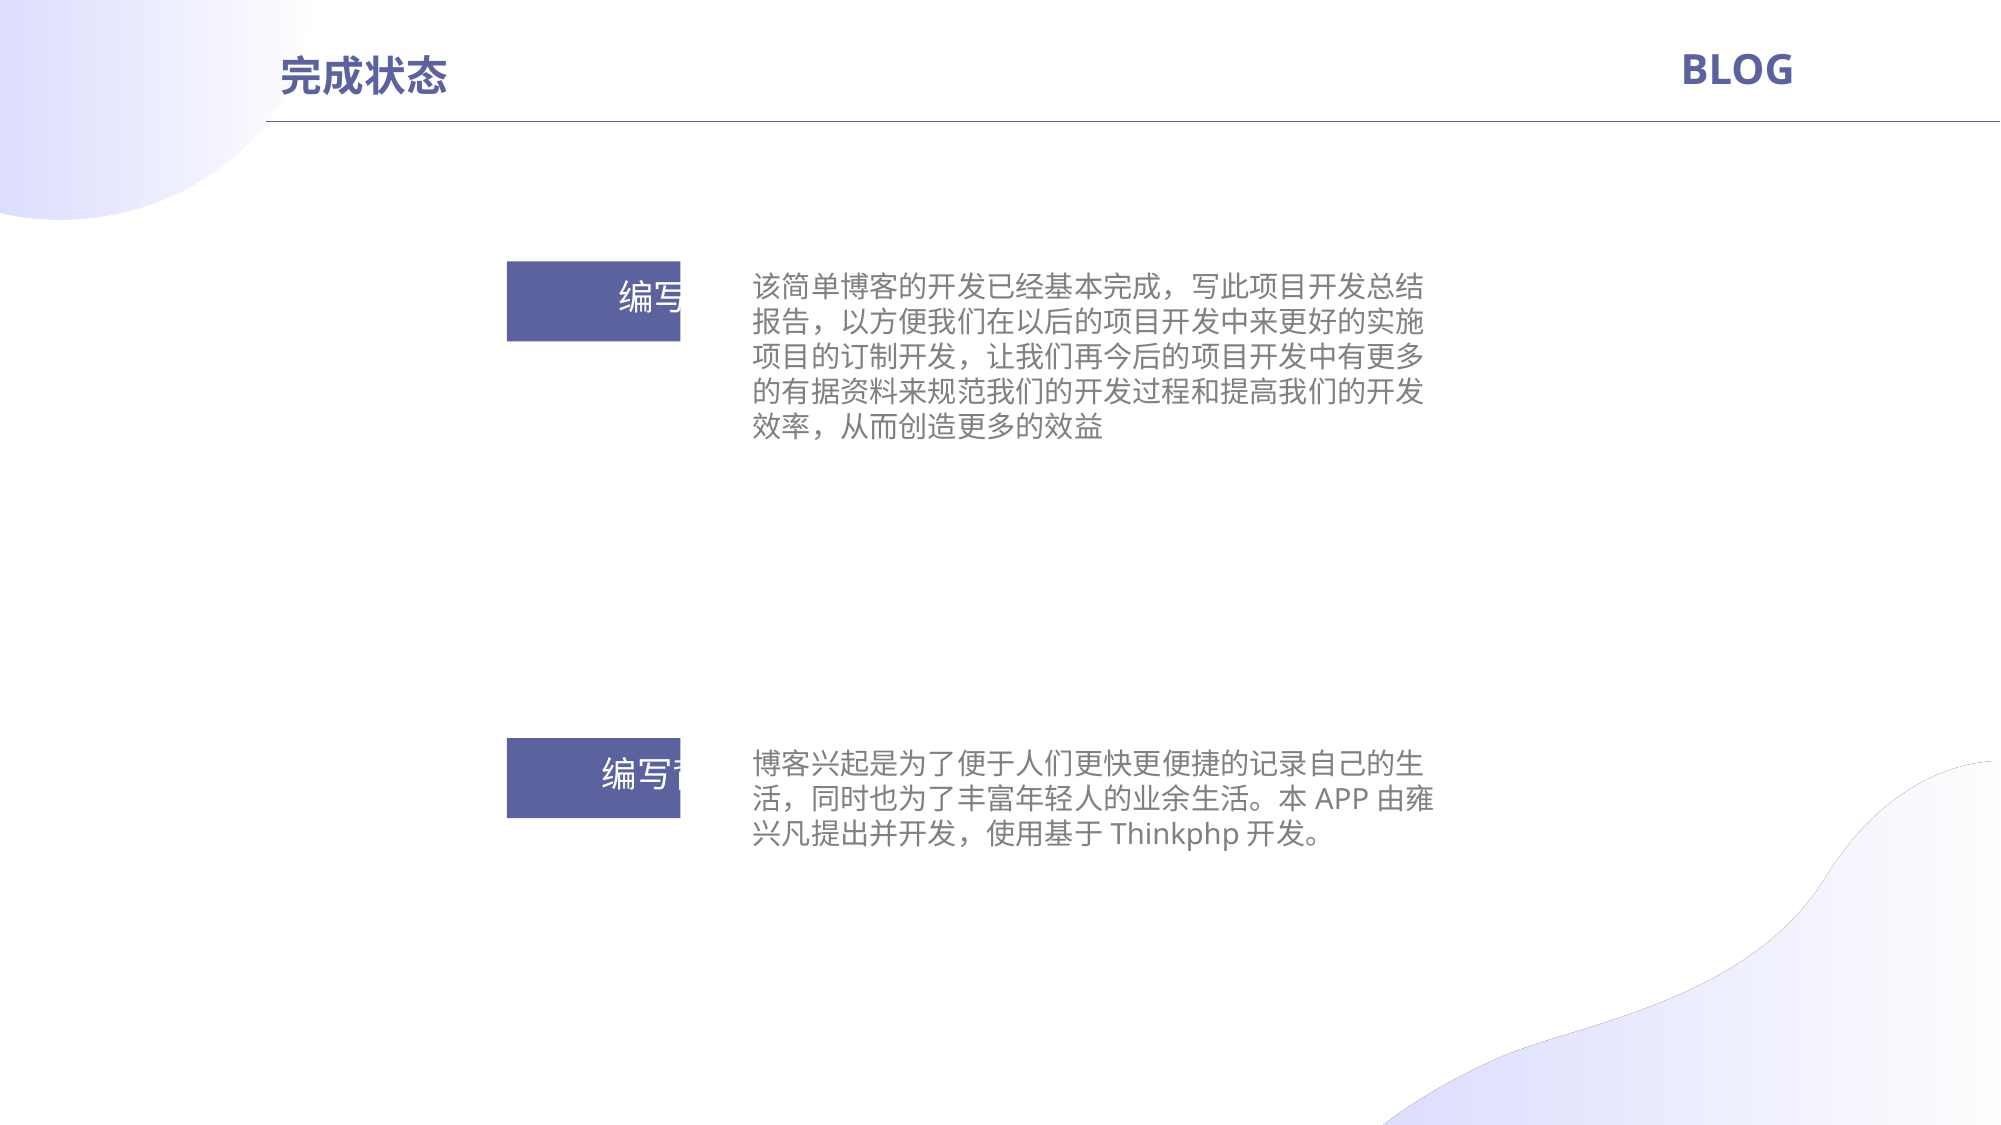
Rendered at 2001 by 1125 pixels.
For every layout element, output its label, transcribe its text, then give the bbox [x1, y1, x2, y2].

picture [1383, 761, 2000, 1125]
text_box BLOG [1665, 25, 1810, 100]
text_box 完成状态 [265, 122, 689, 130]
text_box 完成状态 [265, 19, 689, 121]
picture [0, 0, 310, 220]
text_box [506, 261, 1453, 895]
